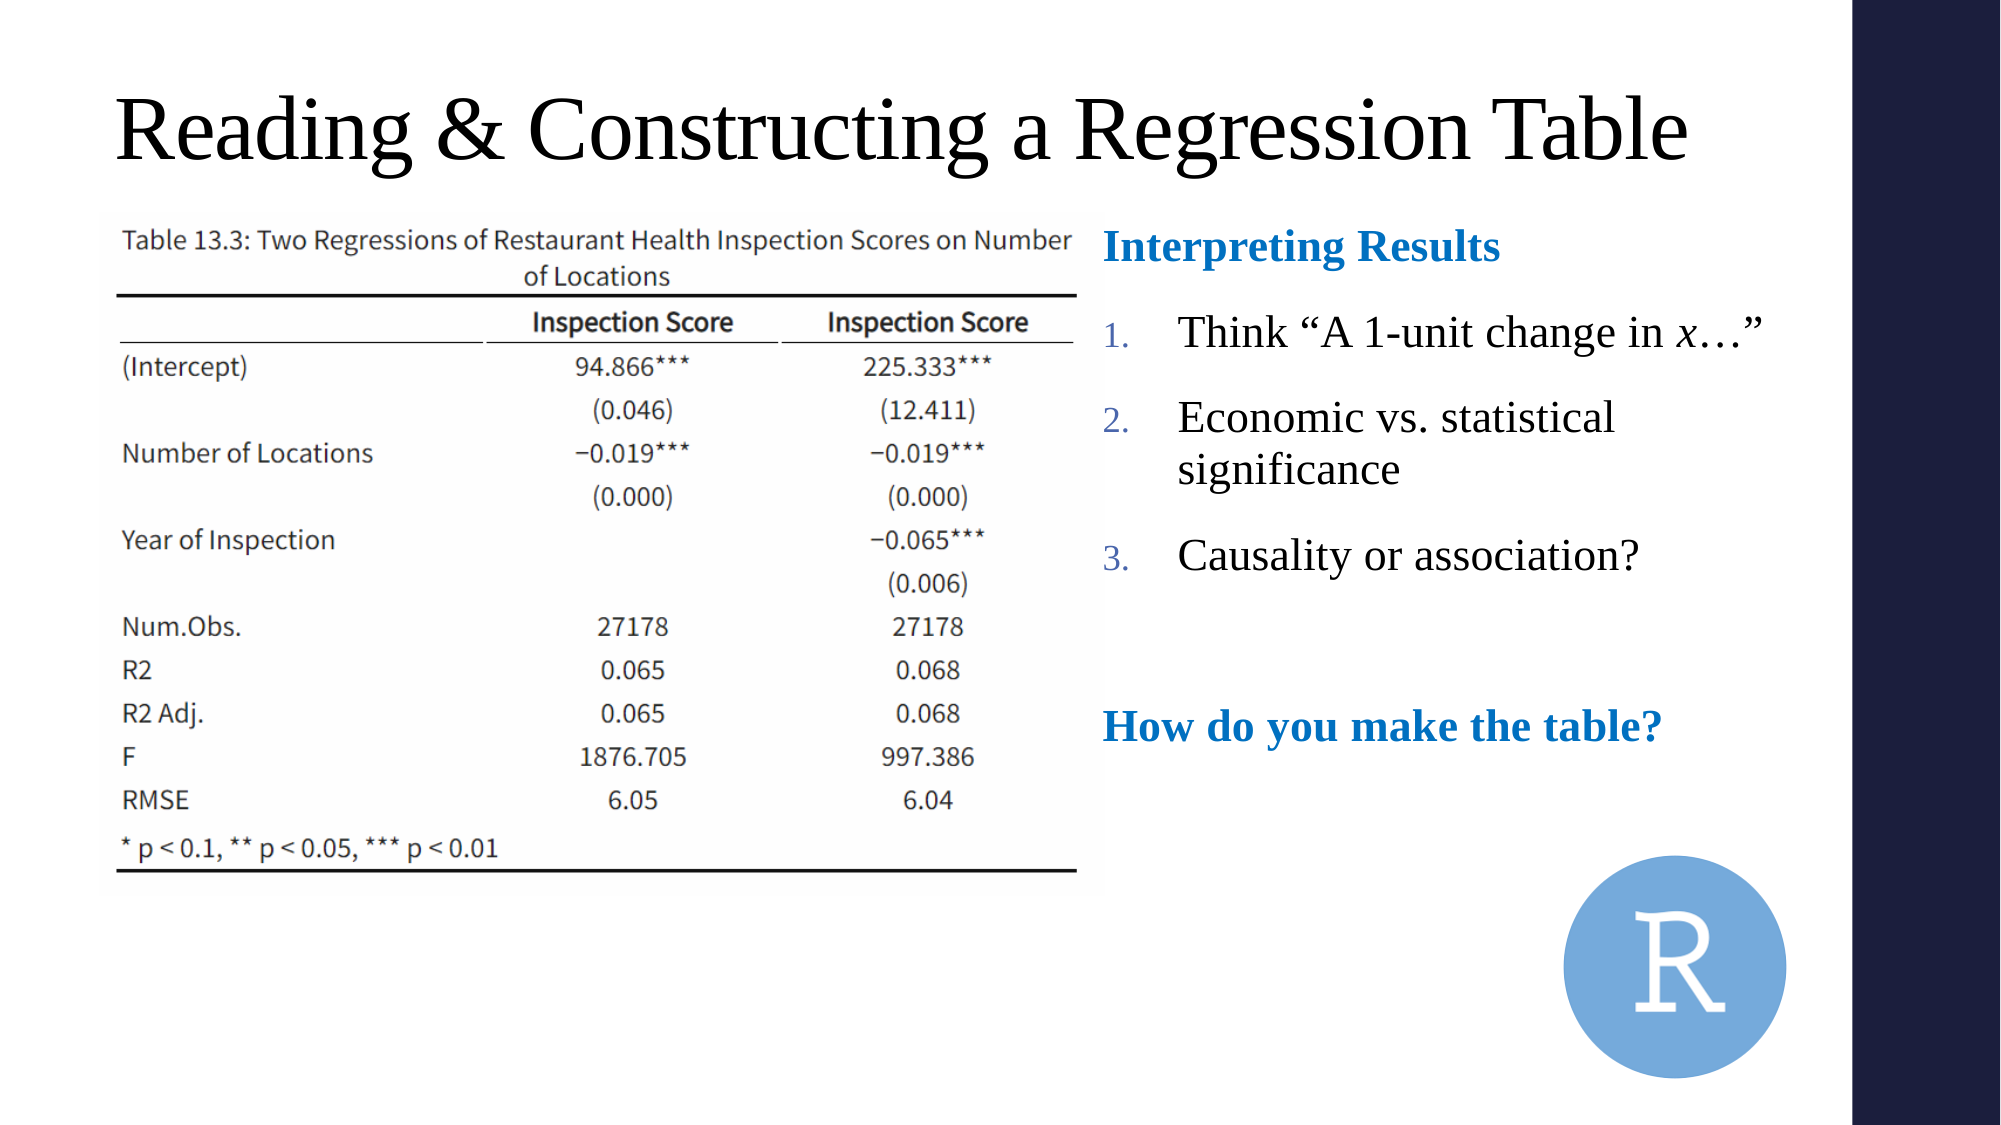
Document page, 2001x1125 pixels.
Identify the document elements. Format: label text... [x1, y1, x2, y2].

picture [1562, 854, 1789, 1080]
title Reading & Constructing a Regression Table [99, 60, 1797, 188]
list Interpreting Results Think “A 1-unit change in x…” Economic vs. statistical significance Causality or association? How do you make the table? [1087, 212, 1850, 1068]
picture [99, 212, 1106, 897]
